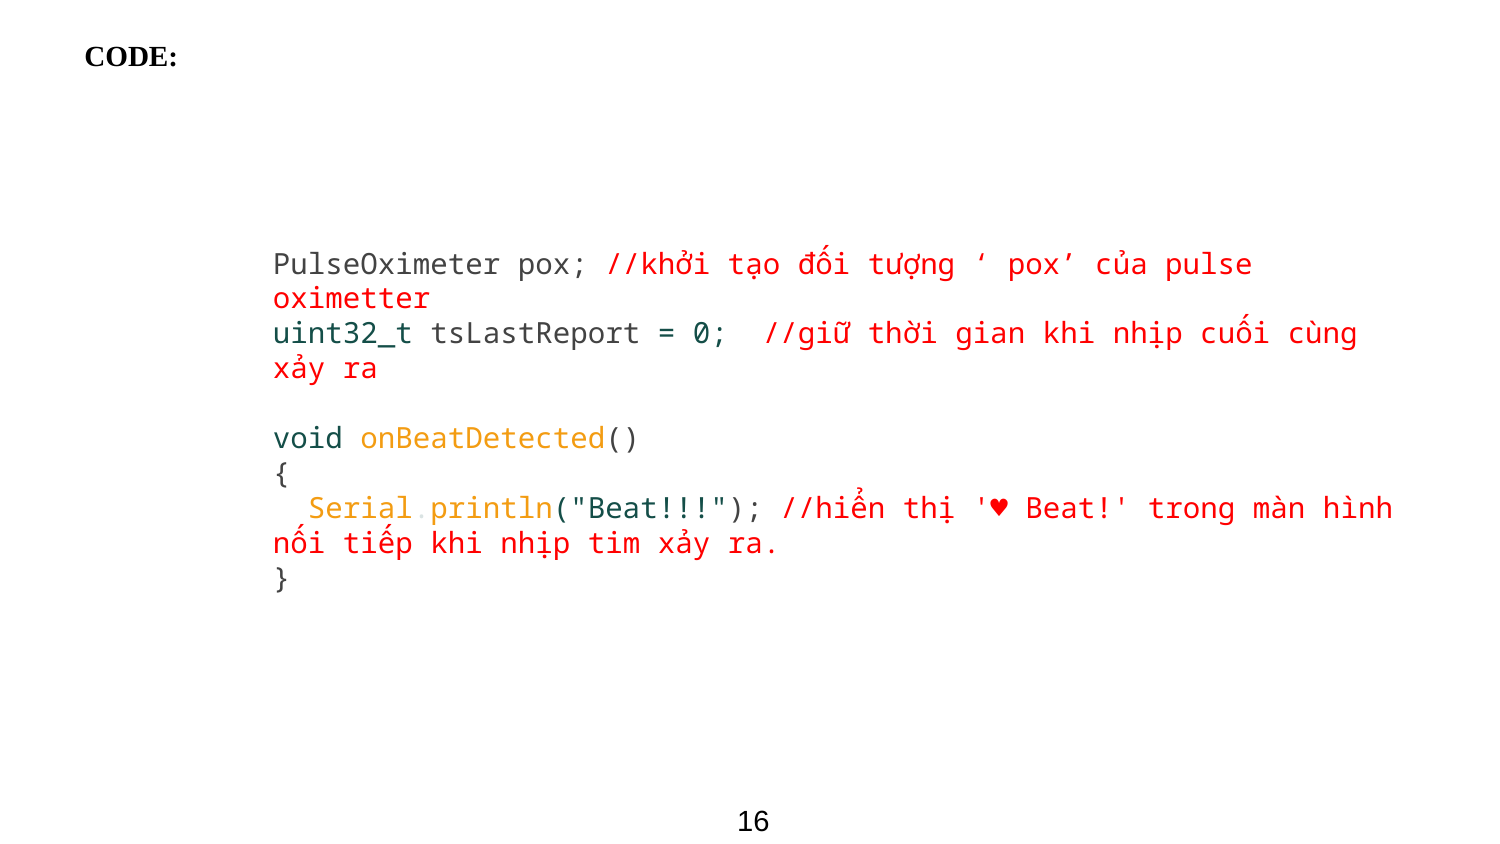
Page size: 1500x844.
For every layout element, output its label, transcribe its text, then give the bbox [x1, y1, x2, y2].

text_box PulseOximeter pox; //khởi tạo đối tượng ‘ pox’ của pulse oximetter uint32_t tsLastReport = 0; //giữ thời gian khi nhịp cuối cùng xảy ra void onBeatDetected() { Serial.println("Beat!!!"); //hiển thị '♥ Beat!' trong màn hình nối tiếp khi nhịp tim xảy ra. } [258, 237, 1411, 672]
text_box CODE: [69, 29, 194, 80]
text_box 16 [722, 794, 785, 844]
